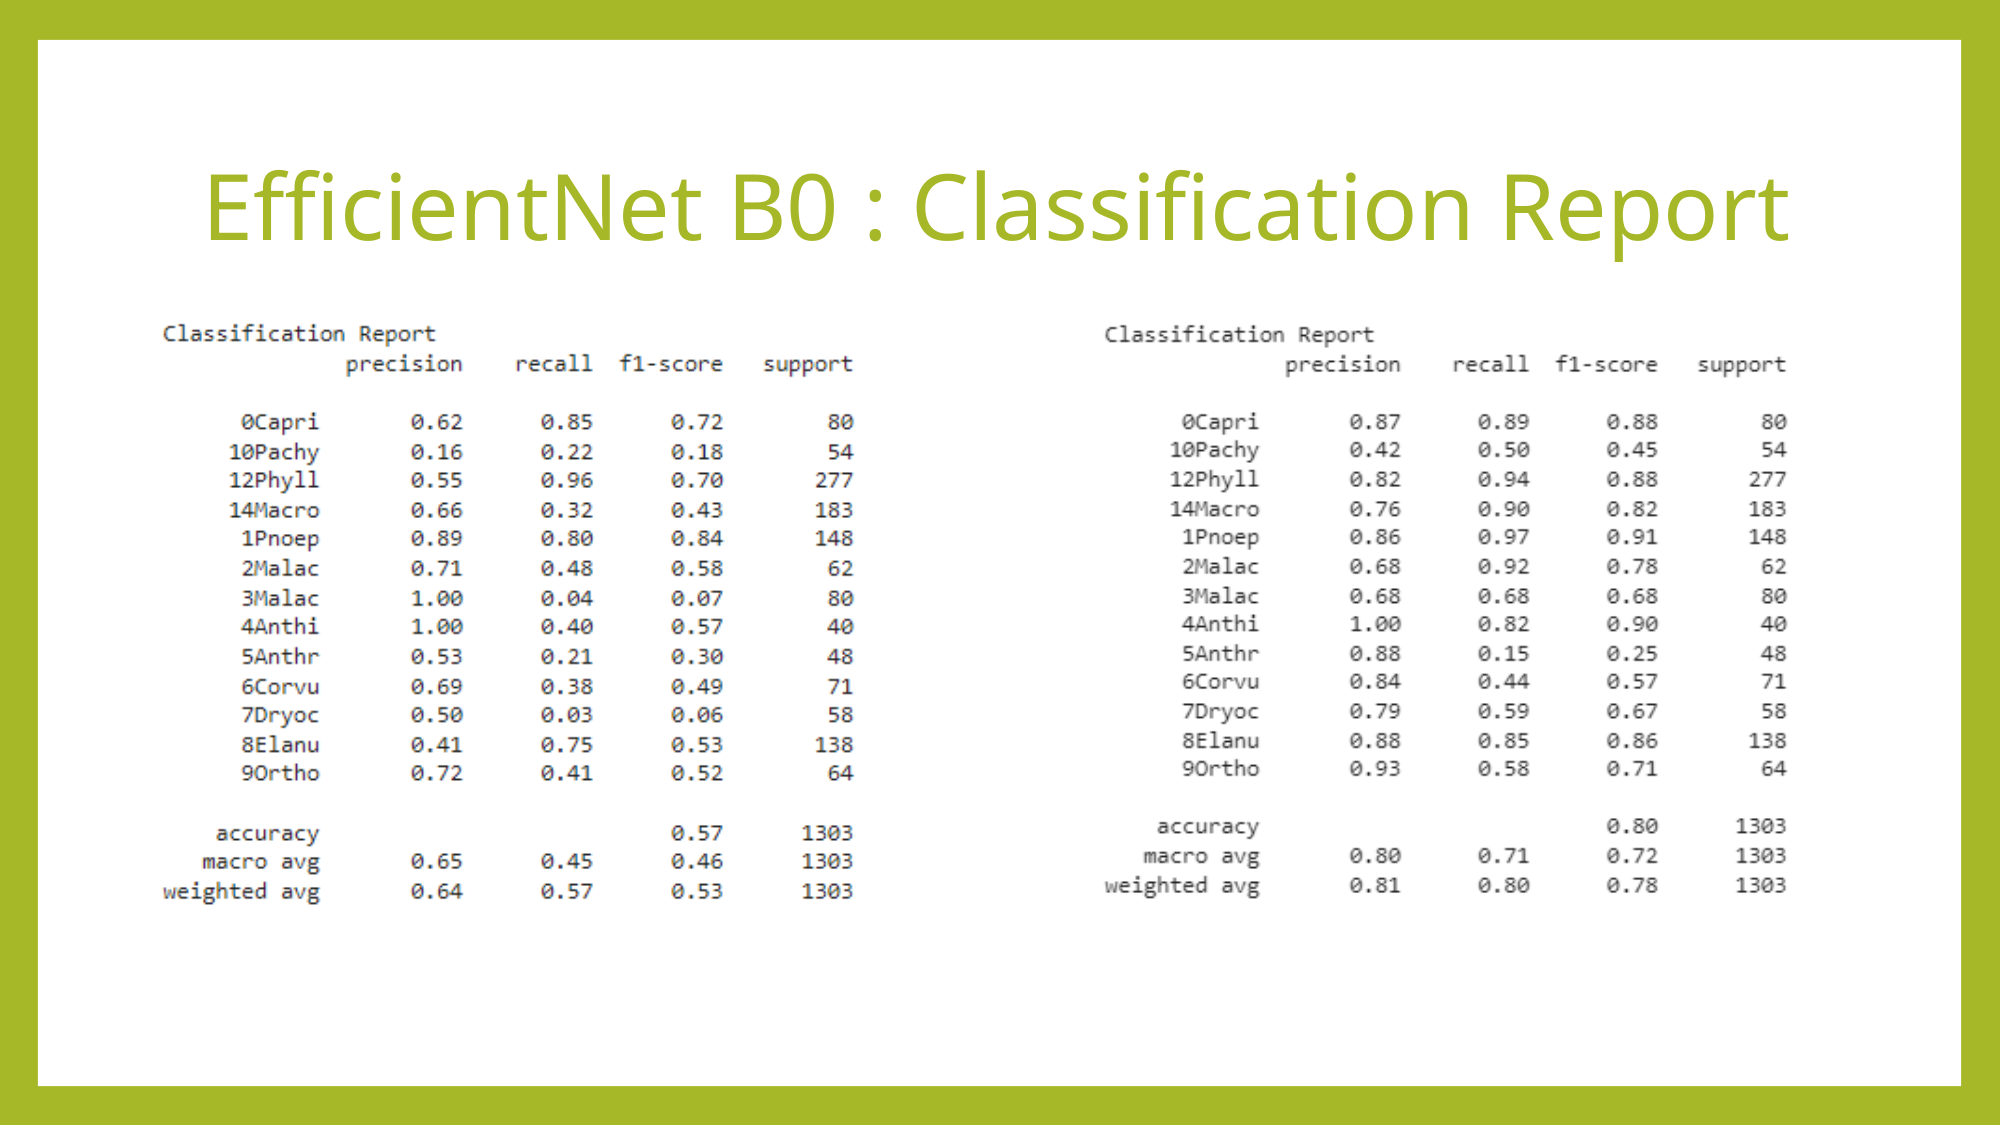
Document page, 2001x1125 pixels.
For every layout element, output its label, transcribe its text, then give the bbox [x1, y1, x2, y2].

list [1084, 322, 1808, 920]
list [140, 318, 890, 917]
title EfficientNet B0 : Classification Report [187, 99, 1808, 323]
